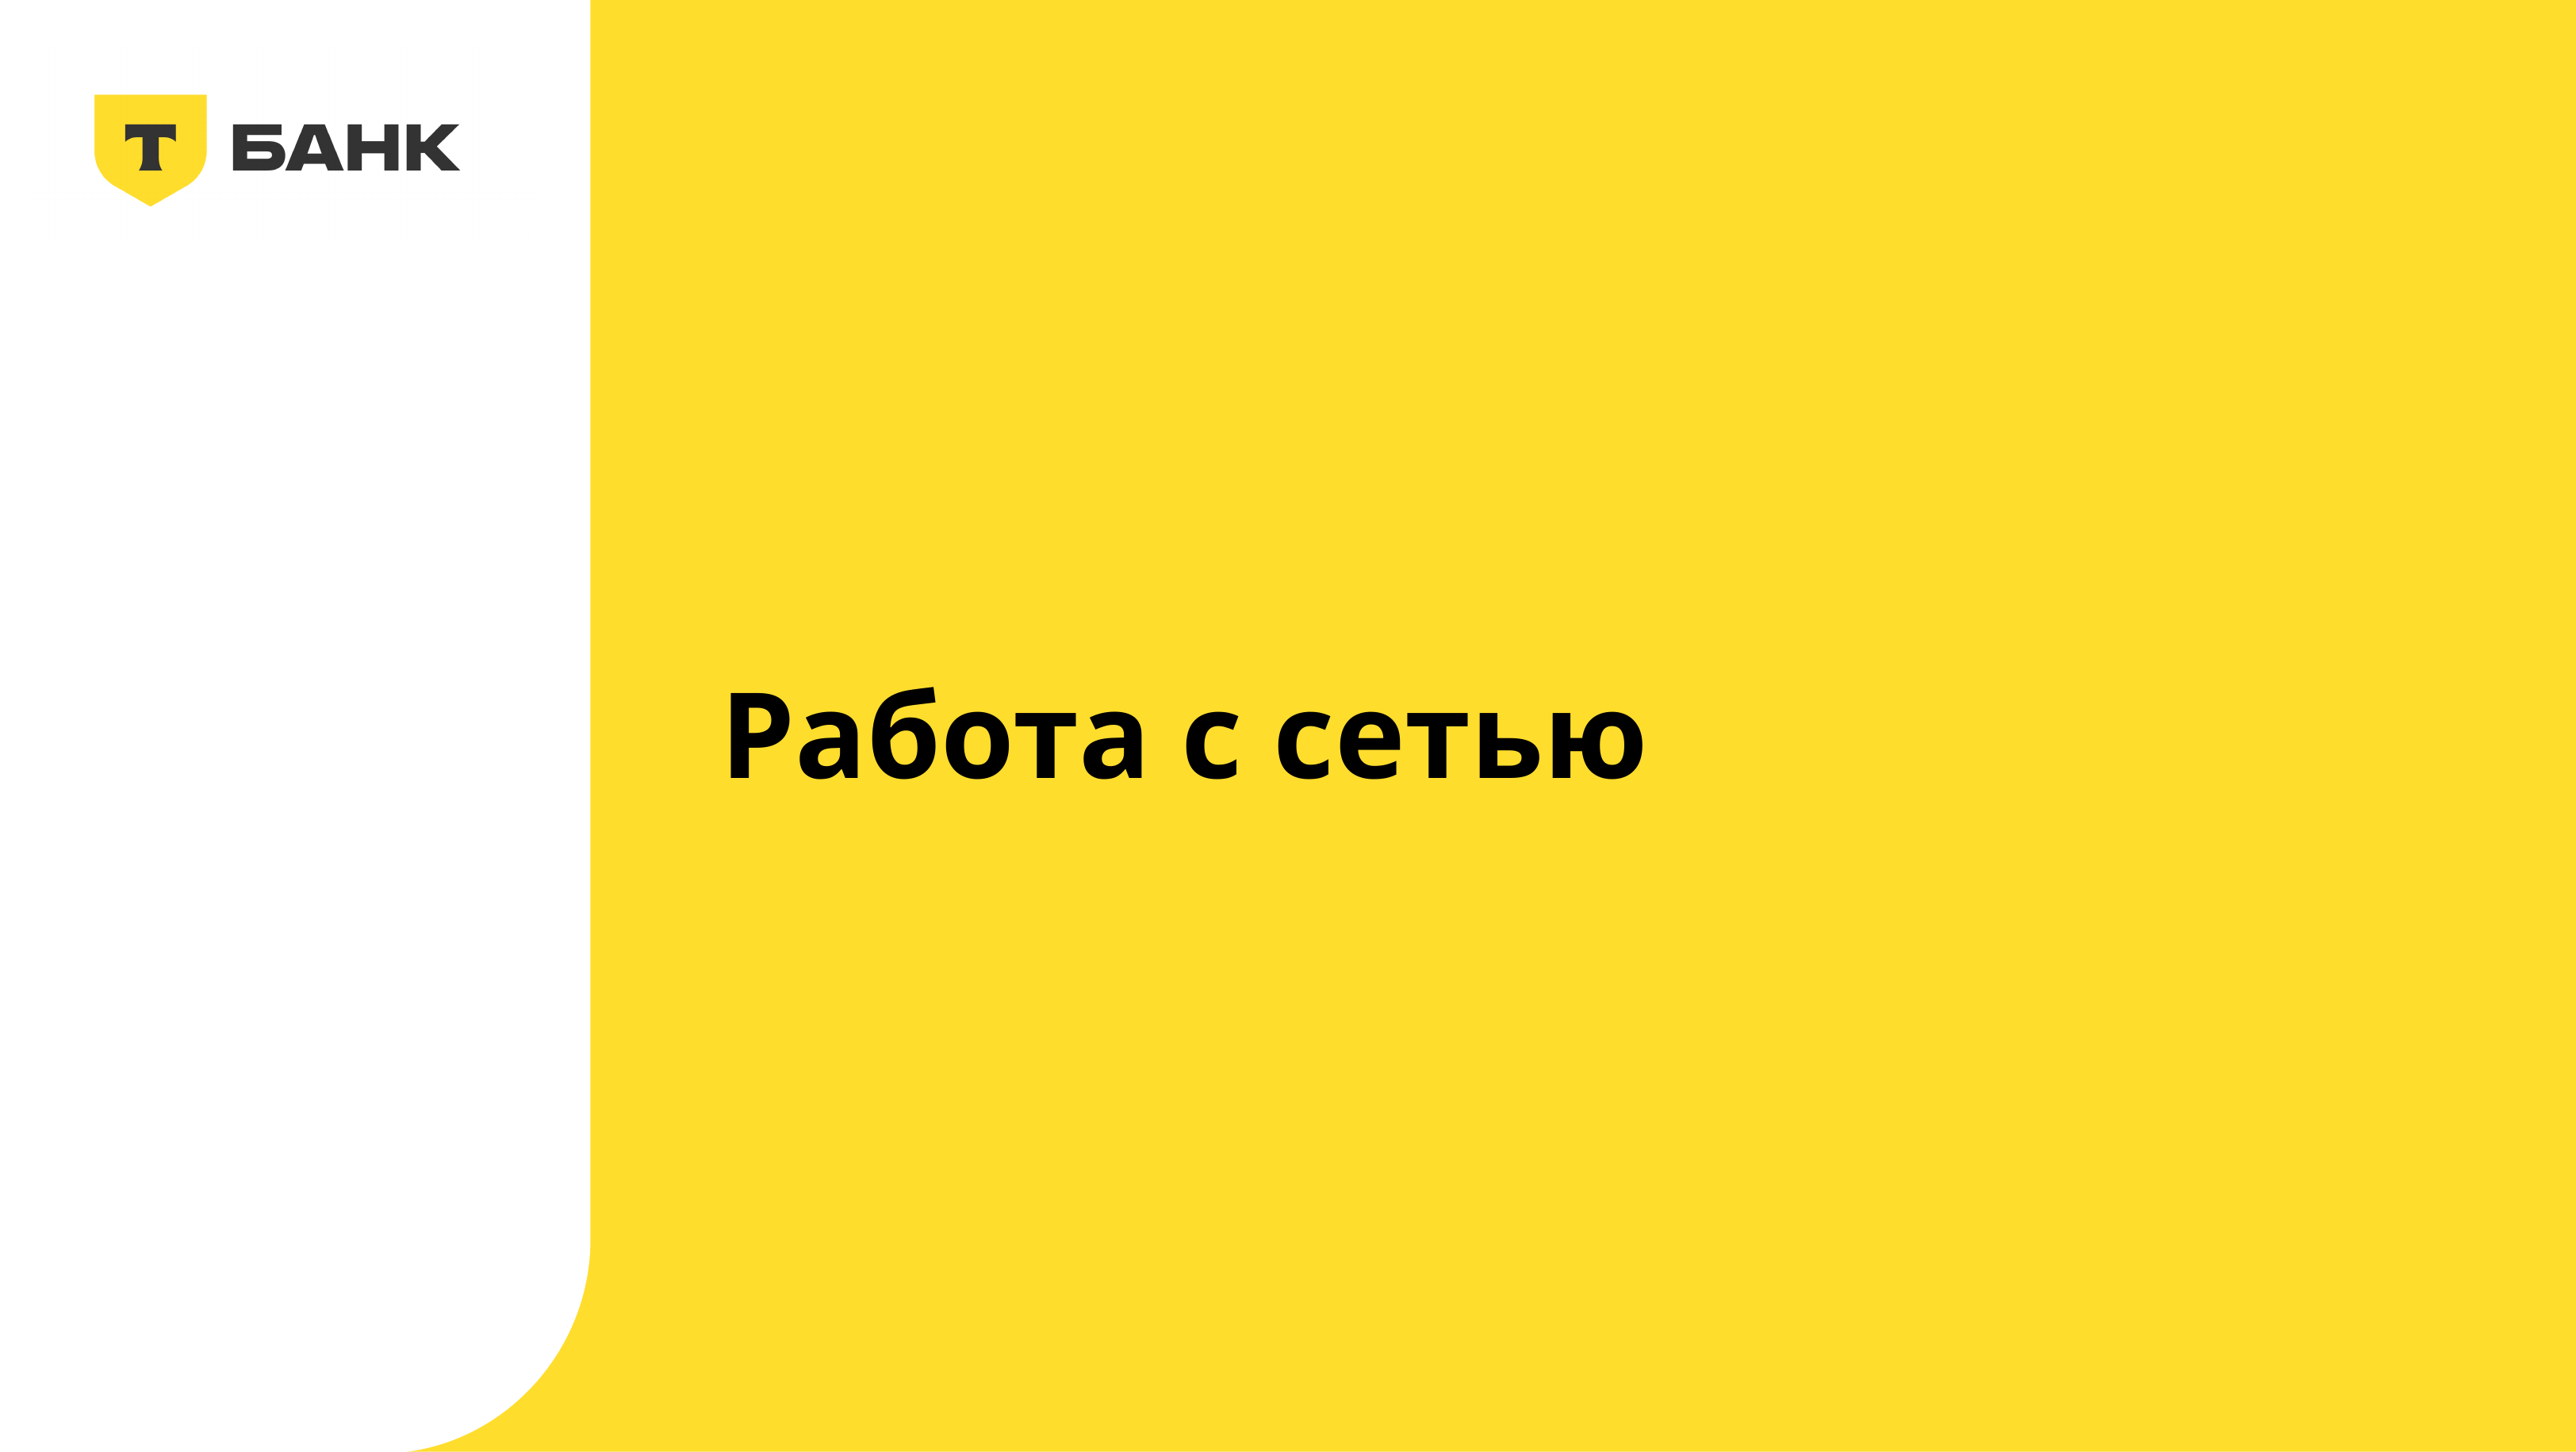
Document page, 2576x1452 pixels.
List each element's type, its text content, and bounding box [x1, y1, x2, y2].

list Работа с сетью [720, 585, 2210, 875]
picture [27, 46, 537, 246]
